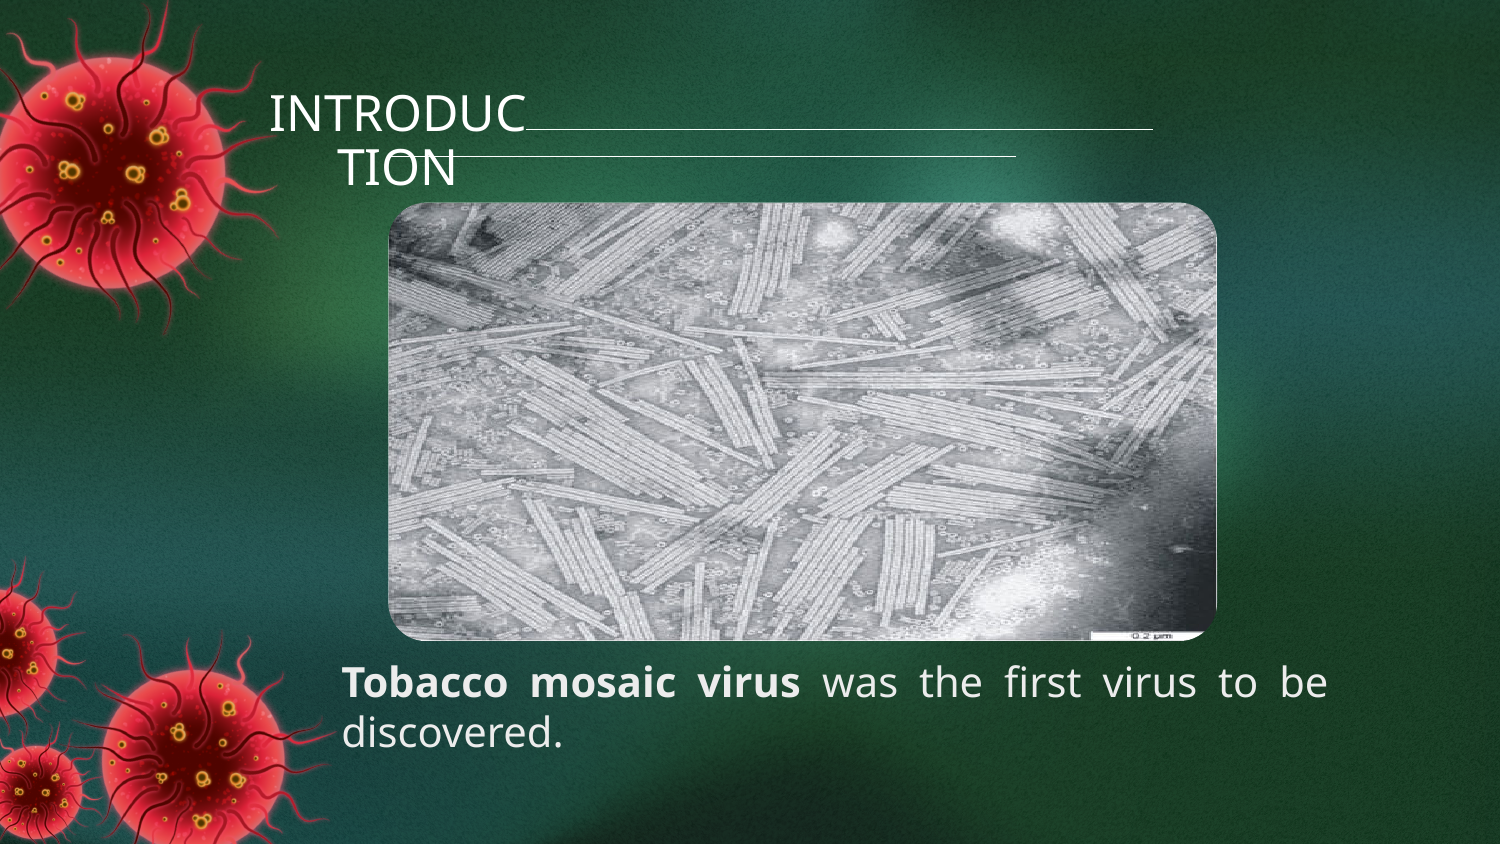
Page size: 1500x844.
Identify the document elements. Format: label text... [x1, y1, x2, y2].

subtitle Tobacco mosaic virus was the first virus to be discovered. [346, 712, 1344, 789]
title INTRODUCTION [296, 72, 546, 130]
picture [0, 0, 1500, 844]
